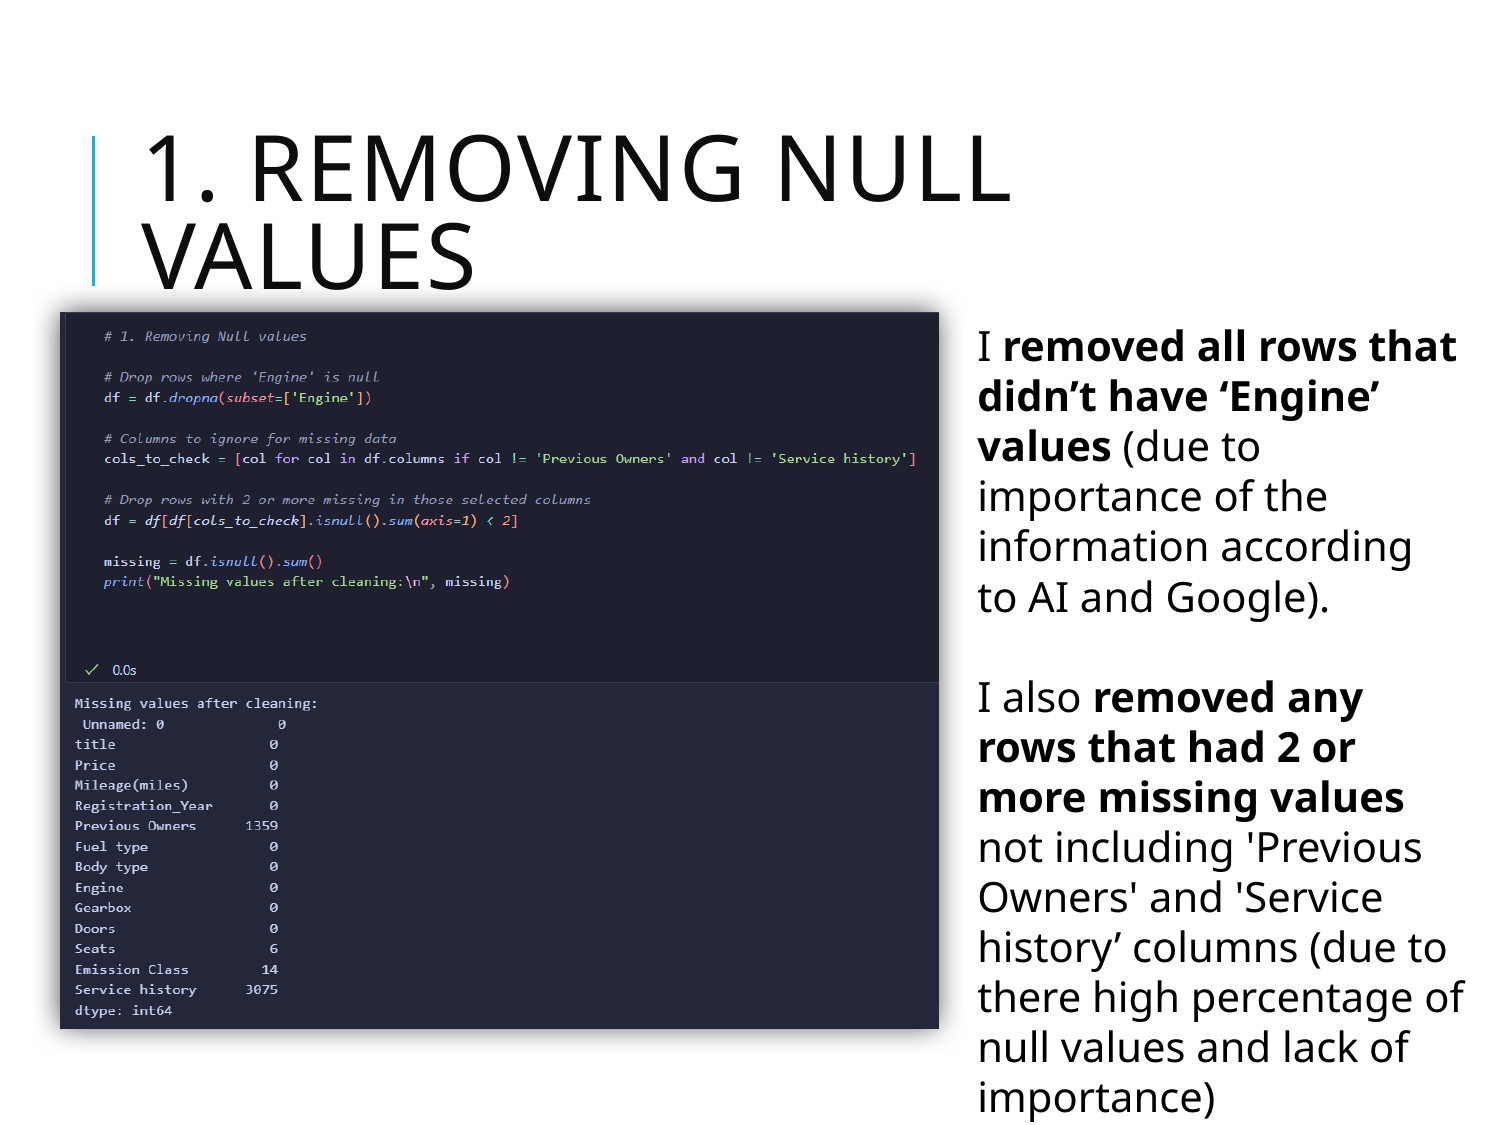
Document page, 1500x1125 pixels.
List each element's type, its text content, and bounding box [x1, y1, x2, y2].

text_box I removed all rows that didn’t have ‘Engine’ values (due to importance of the information according to AI and Google). I also removed any rows that had 2 or more missing values not including 'Previous Owners' and 'Service history’ columns (due to there high percentage of null values and lack of importance) [962, 312, 1480, 1125]
title 1. Removing Null values [126, 96, 1322, 342]
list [60, 312, 939, 1030]
